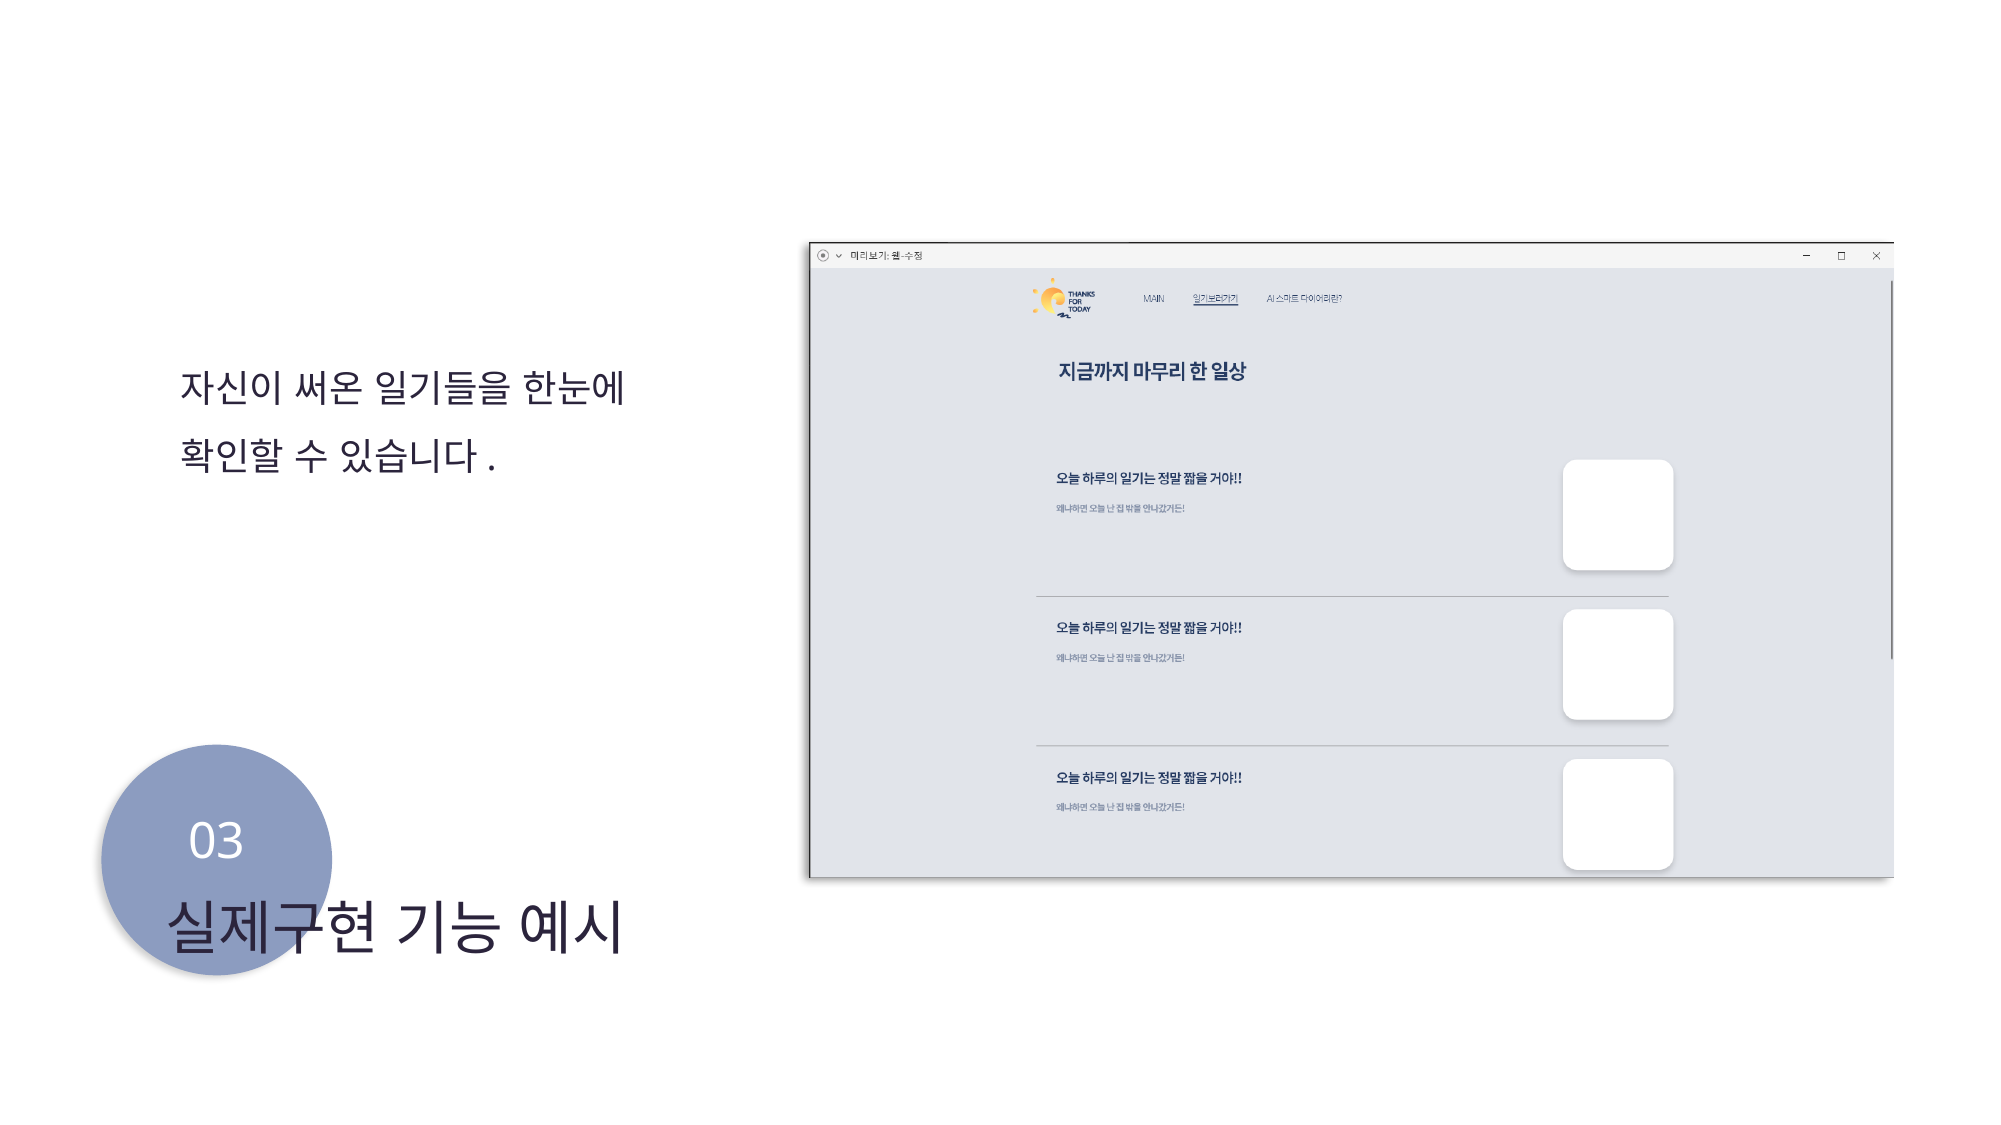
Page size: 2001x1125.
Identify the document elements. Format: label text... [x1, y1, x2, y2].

text_box 실제구현 기능 예시 [150, 848, 641, 969]
picture [809, 242, 1894, 878]
text_box [105, 748, 328, 950]
text_box 03 [173, 801, 261, 848]
text_box 자신이 써온 일기들을 한눈에 확인할 수 있습니다. [166, 335, 652, 486]
